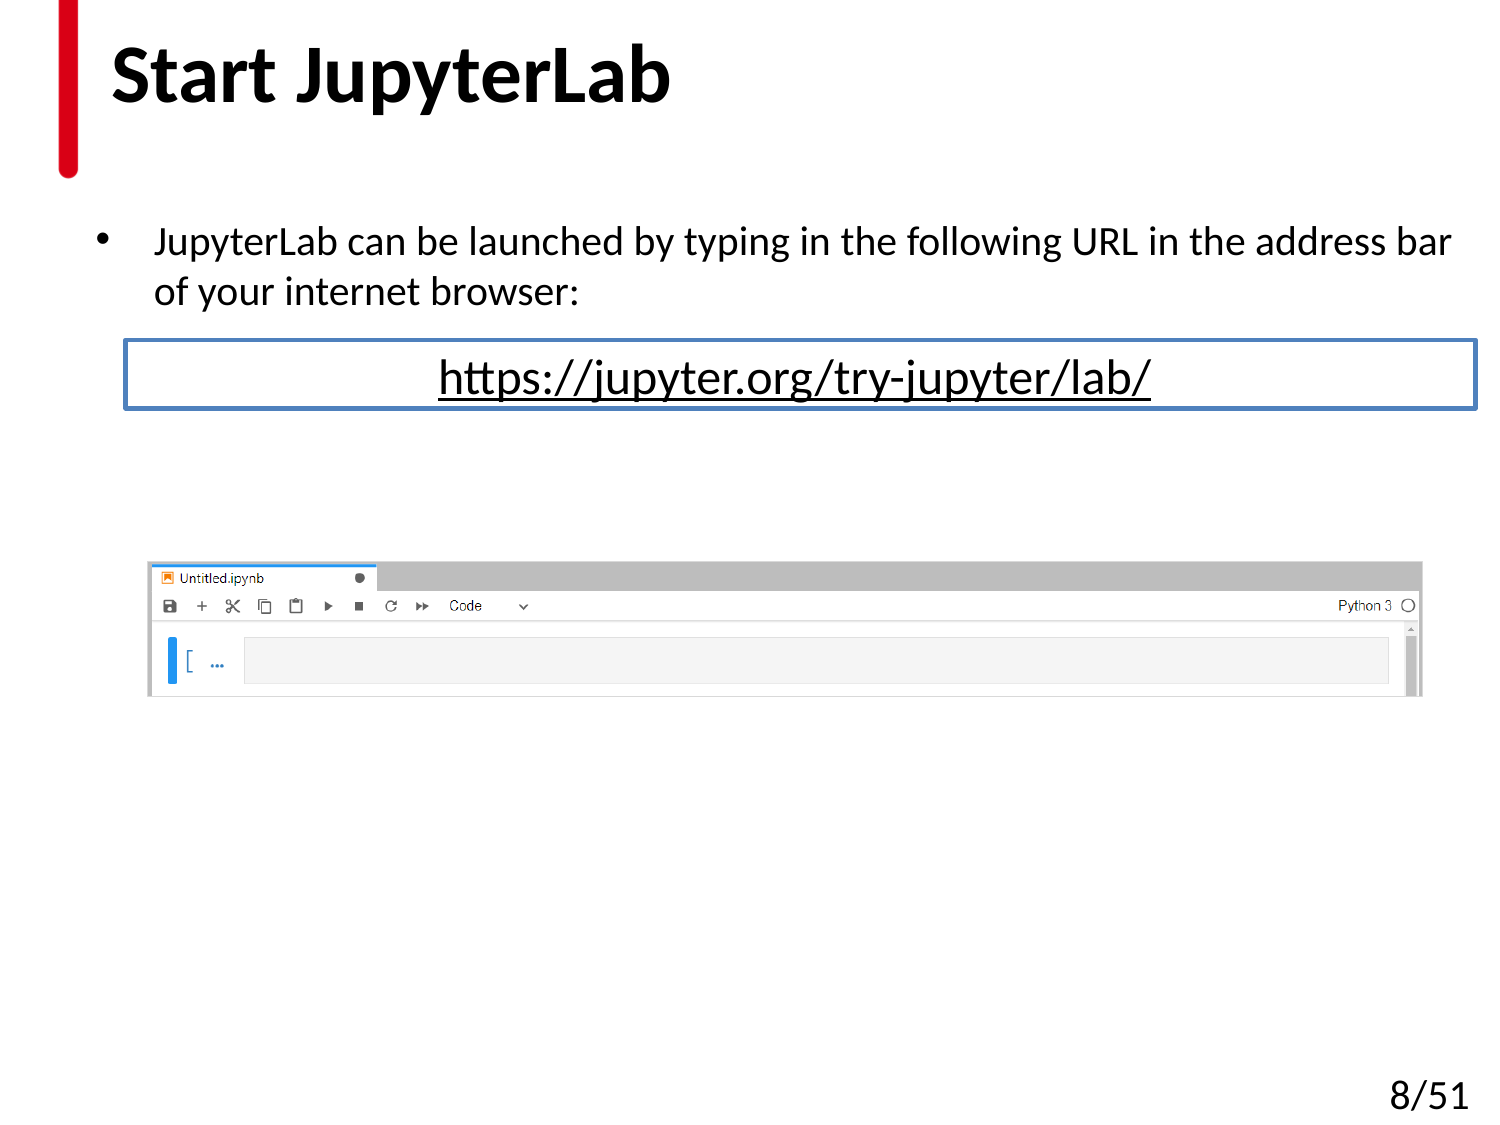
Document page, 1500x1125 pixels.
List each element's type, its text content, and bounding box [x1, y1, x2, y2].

title Start JupyterLab [96, 0, 1500, 138]
list JupyterLab can be launched by typing in the following URL in the address bar of your internet browser: [80, 206, 1470, 701]
picture [147, 561, 1423, 697]
picture [57, 0, 81, 200]
text_box https://jupyter.org/try-jupyter/lab/ [123, 338, 1478, 411]
